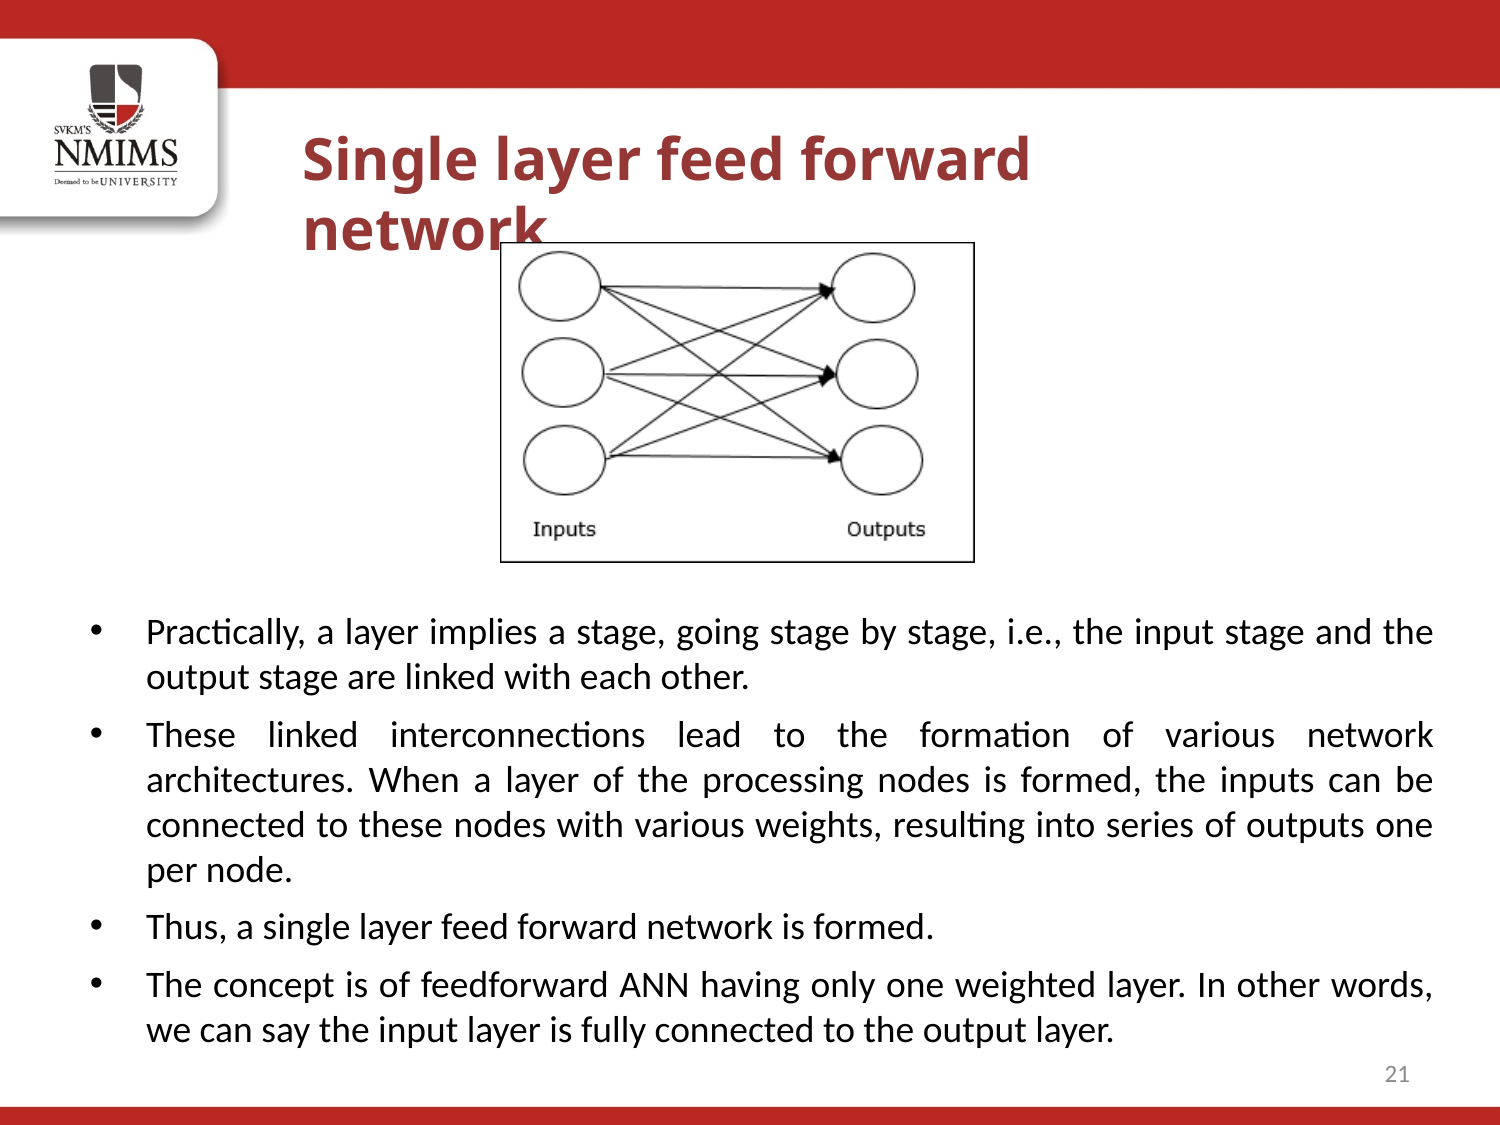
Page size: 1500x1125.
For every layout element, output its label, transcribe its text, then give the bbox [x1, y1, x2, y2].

text_box Single layer feed forward network [287, 114, 1300, 270]
slide_number 21 [1074, 1058, 1425, 1103]
text_box Practically, a layer implies a stage, going stage by stage, i.e., the input stage and the output stage are linked with each other. These linked interconnections lead to the formation of various network architectures. When a layer of the processing nodes is formed, the inputs can be connected to these nodes with various weights, resulting into series of outputs one per node. Thus, a single layer feed forward network is formed. The concept is of feedforward ANN having only one weighted layer. In other words, we can say the input layer is fully connected to the output layer. [75, 599, 1450, 1058]
picture [0, 0, 1500, 1125]
